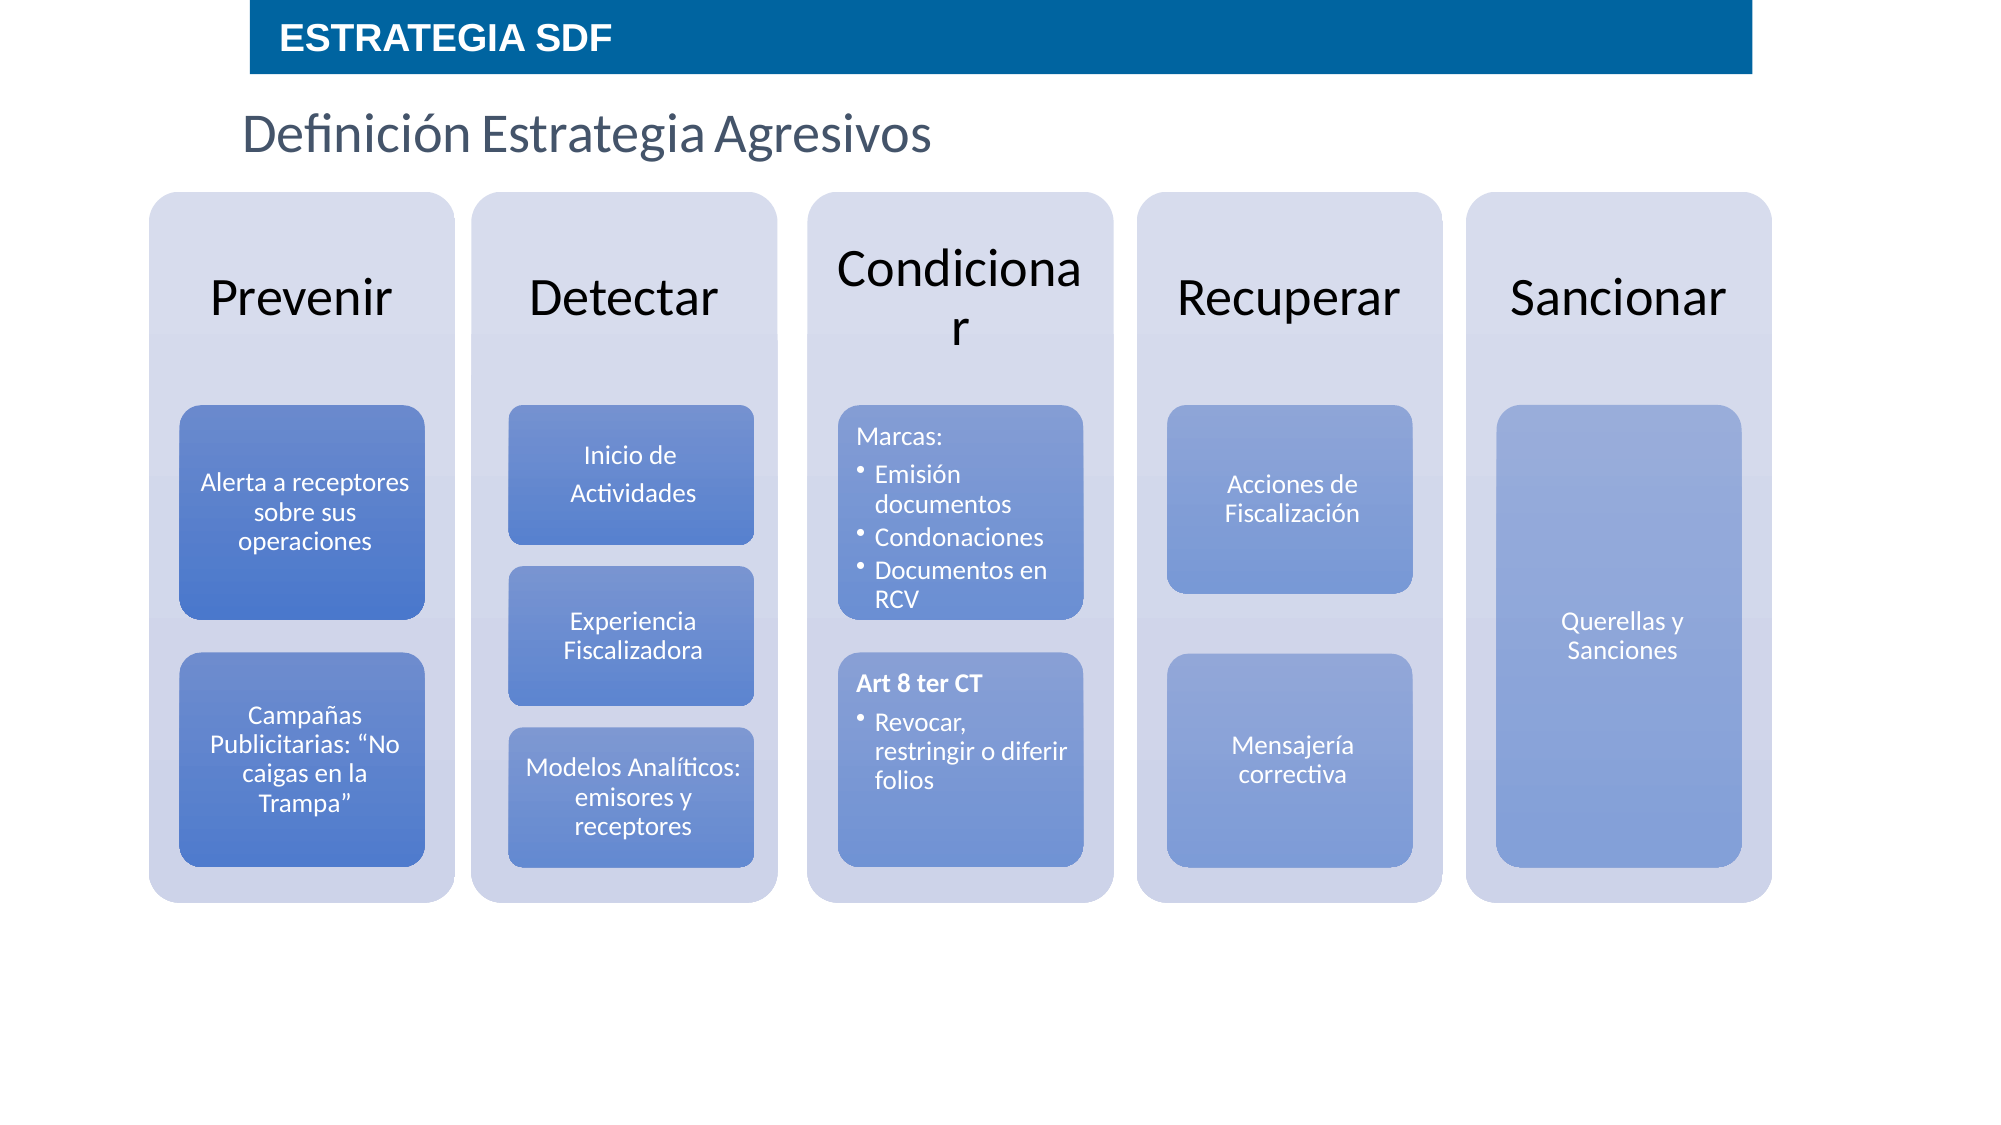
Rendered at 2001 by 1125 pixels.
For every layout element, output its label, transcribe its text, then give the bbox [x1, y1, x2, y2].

text_box ESTRATEGIA SDF [264, 4, 628, 67]
text_box Definición Estrategia Agresivos [227, 88, 1301, 171]
text_box [249, 0, 1753, 75]
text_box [147, 191, 1774, 903]
